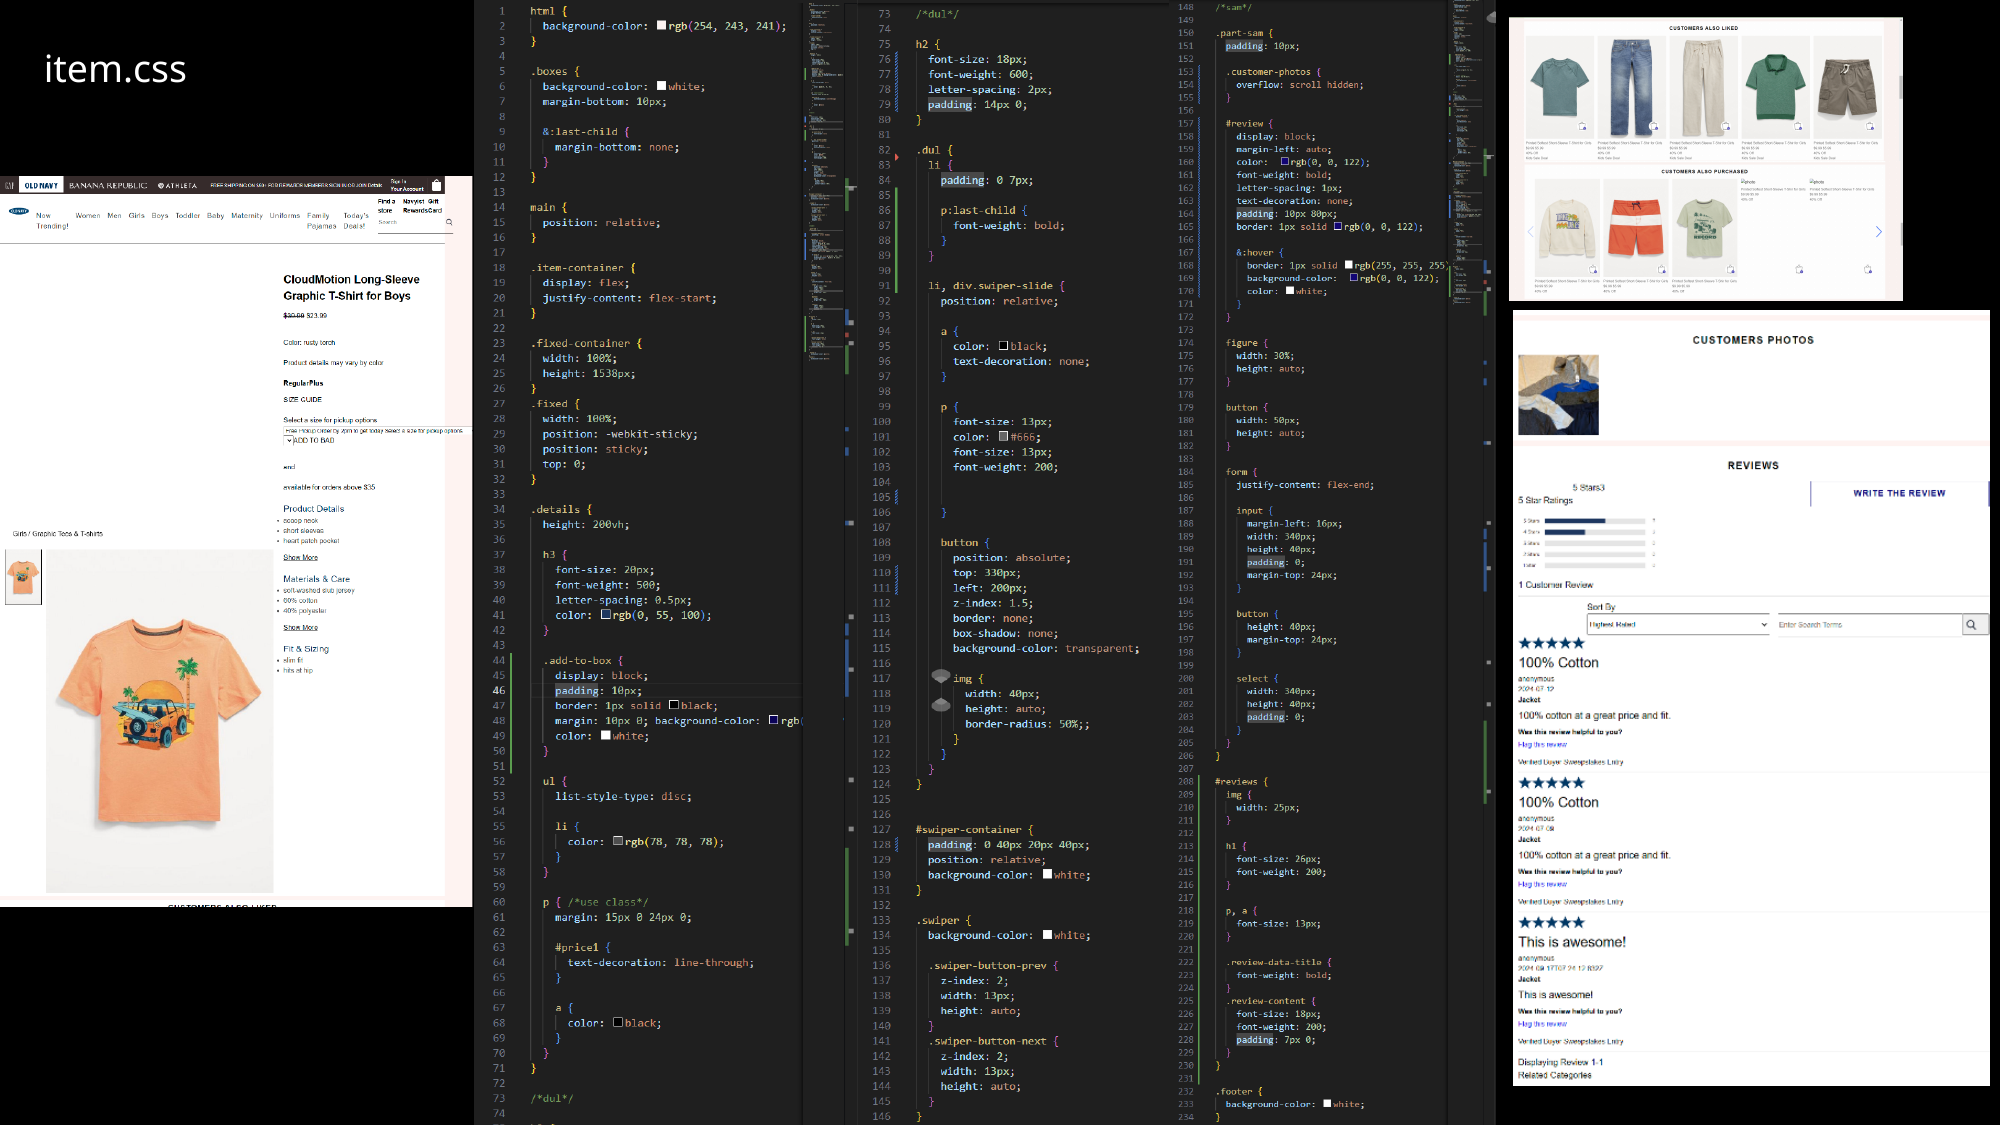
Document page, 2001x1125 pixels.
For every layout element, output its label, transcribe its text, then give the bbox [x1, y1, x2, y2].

picture [474, 0, 1497, 1125]
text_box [1035, 0, 1516, 263]
picture [1509, 17, 1903, 301]
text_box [1392, 468, 1579, 746]
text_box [1373, 772, 1513, 1048]
picture [0, 176, 473, 907]
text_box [407, 493, 542, 809]
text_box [1031, 536, 1183, 829]
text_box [1112, 256, 1213, 313]
title item.css [28, 10, 307, 131]
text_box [27, 256, 536, 814]
picture [1506, 310, 1990, 1086]
